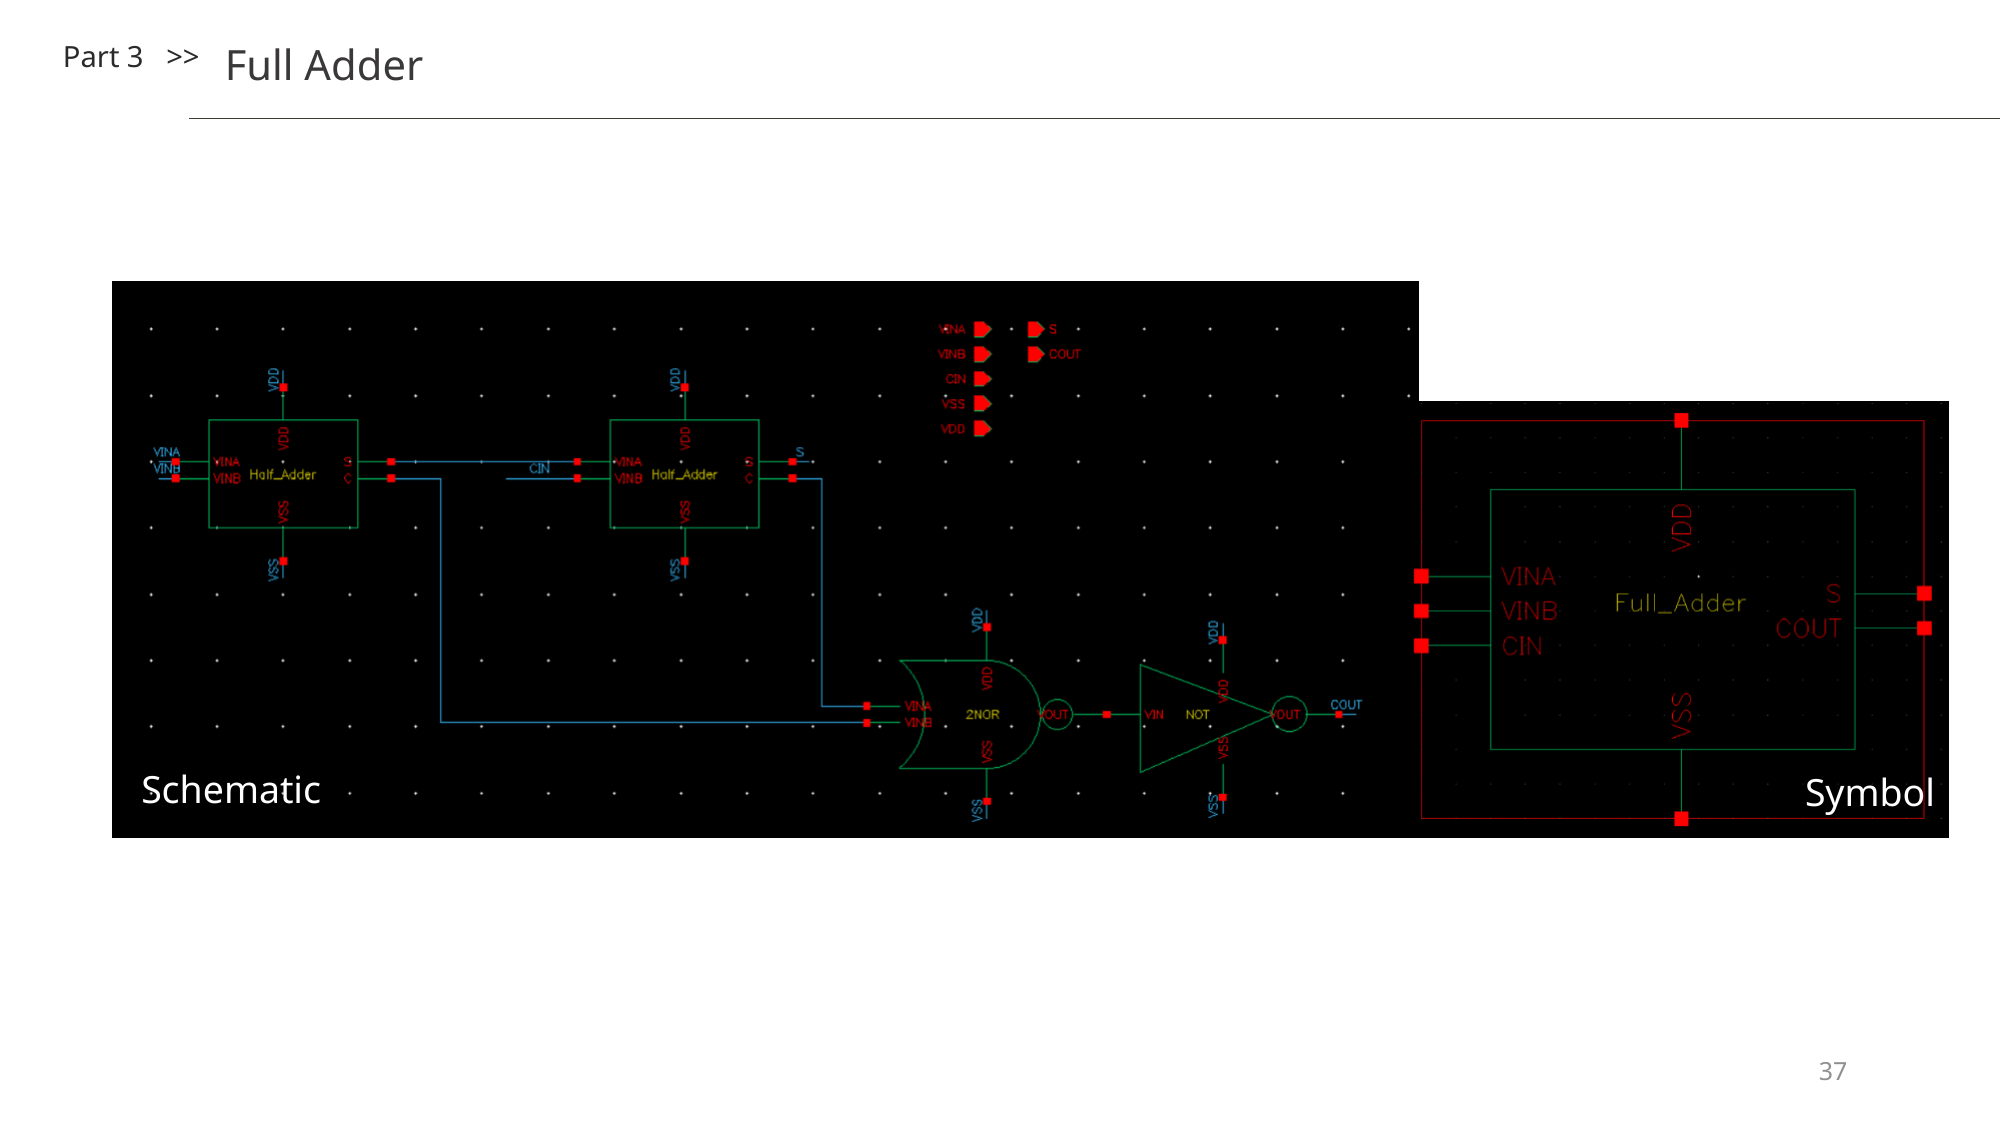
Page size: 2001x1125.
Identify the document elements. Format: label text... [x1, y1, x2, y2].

text_box Full Adder [210, 31, 831, 97]
text_box Part 3 >> [48, 30, 215, 81]
slide_number 37 [1412, 1042, 1863, 1103]
picture [112, 281, 1949, 838]
